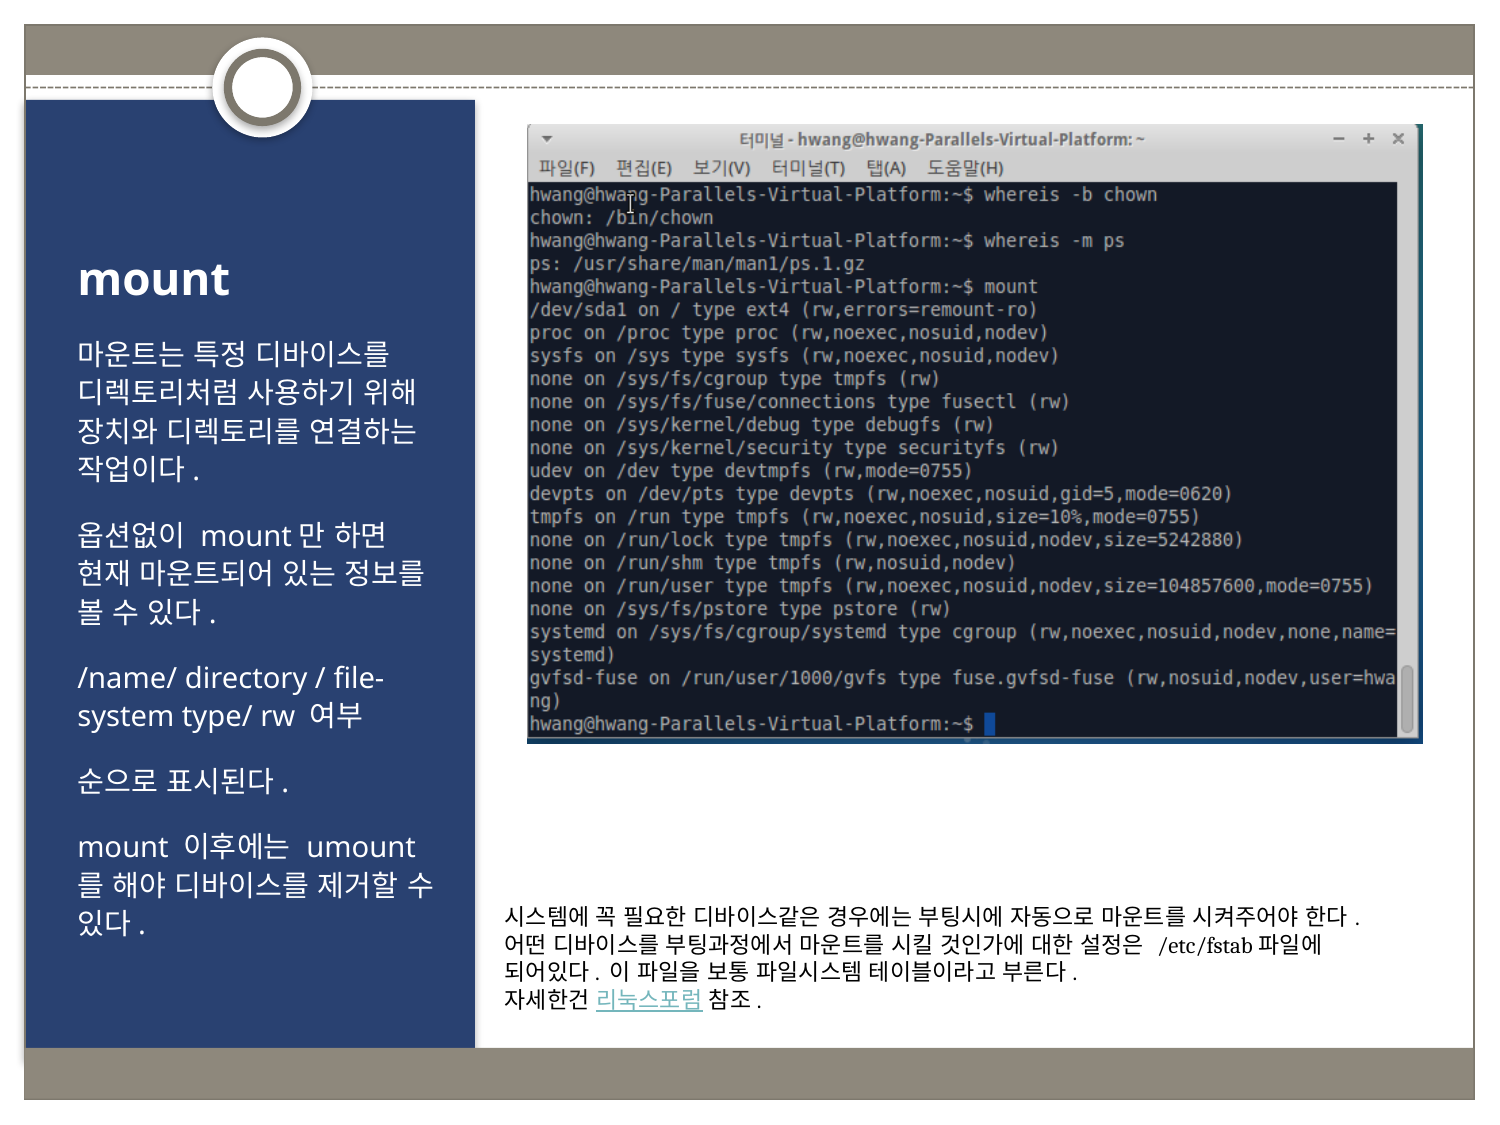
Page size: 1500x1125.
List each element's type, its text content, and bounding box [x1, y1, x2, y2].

title mount [62, 149, 450, 313]
text_box 시스템에 꼭 필요한 디바이스같은 경우에는 부팅시에 자동으로 마운트를 시켜주어야 한다. 어떤 디바이스를 부팅과정에서 마운트를 시킬 것인가에 대한 설정은 /etc/fstab파일에 되어있다. 이 파일을 보통 파일시스템 테이블이라고 부른다. 자세한건 리눅스포럼 참조. [489, 895, 1424, 1026]
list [527, 123, 1423, 744]
list 마운트는 특정 디바이스를 디렉토리처럼 사용하기 위해 장치와 디렉토리를 연결하는 작업이다. 옵션없이 mount만 하면 현재 마운트되어 있는 정보를 볼 수 있다. /name/ directory / file-system type/ rw 여부 순으로 표시된다. mount 이후에는 umount를 해야 디바이스를 제거할 수 있다. [62, 324, 450, 1022]
